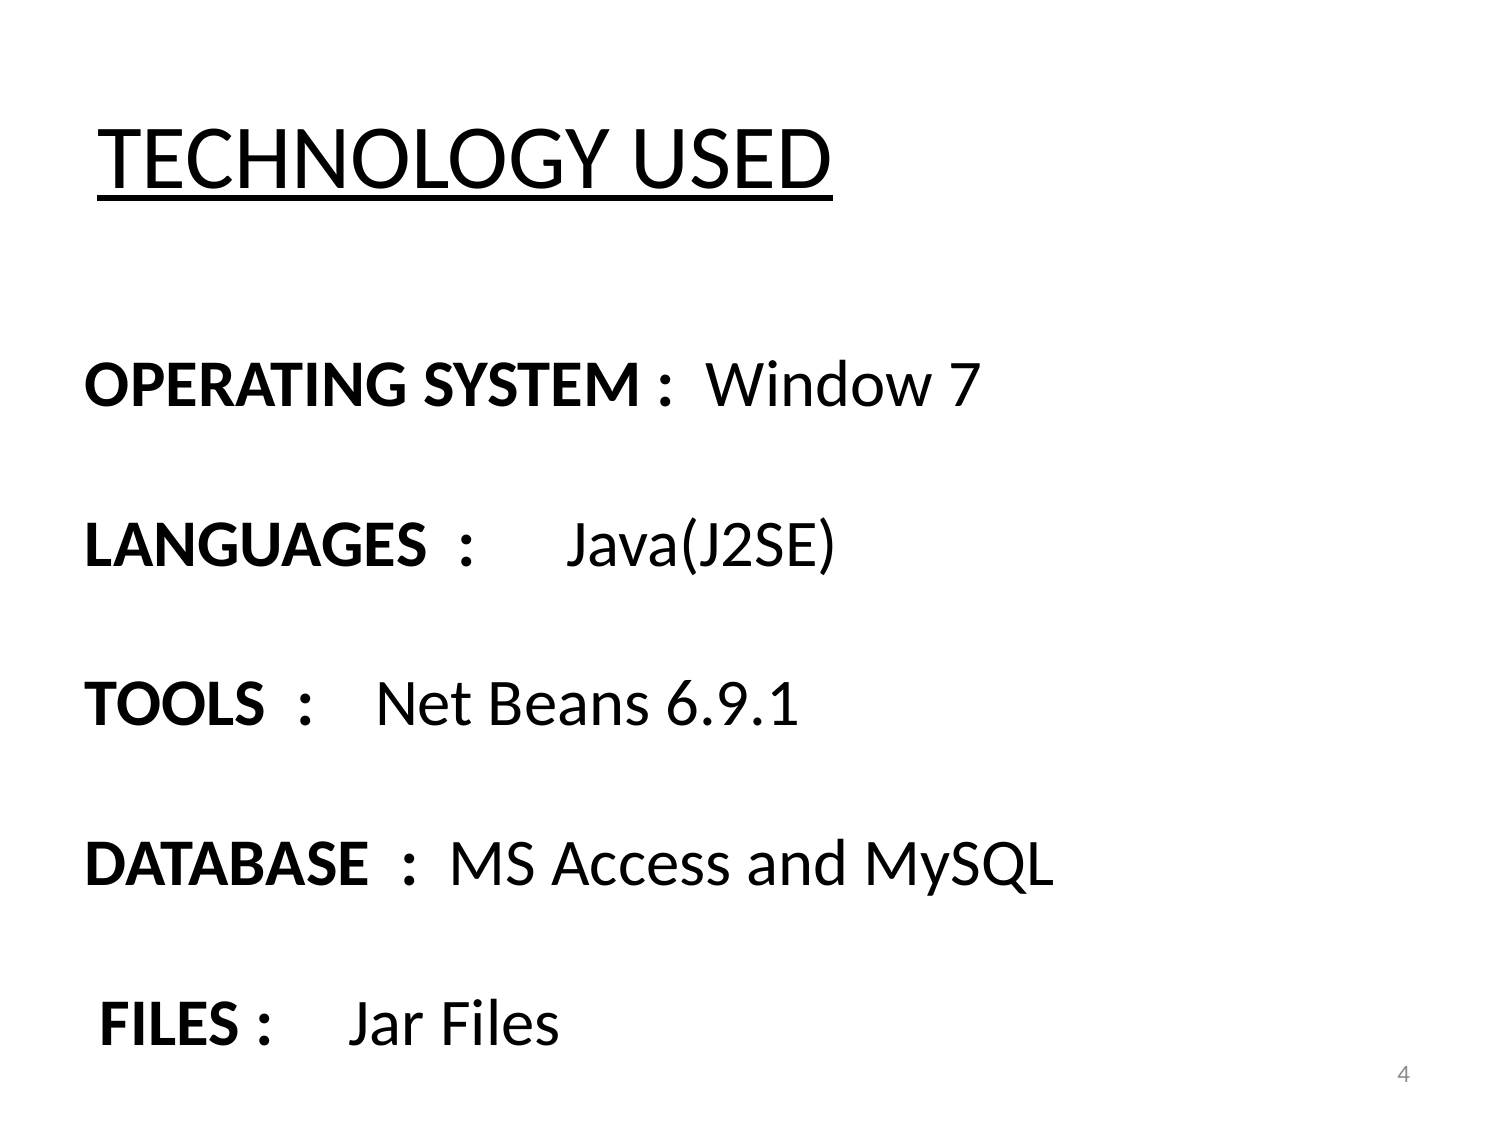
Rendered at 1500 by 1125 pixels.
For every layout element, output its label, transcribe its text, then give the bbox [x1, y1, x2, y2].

text_box Operating system : Window 7 Languages : Java(J2SE) Tools : Net Beans 6.9.1 Database : MS Access and MySQL files : Jar Files [70, 503, 1421, 1067]
title TECHNOLOGY USED [82, 58, 1432, 247]
slide_number 4 [1074, 1042, 1425, 1103]
